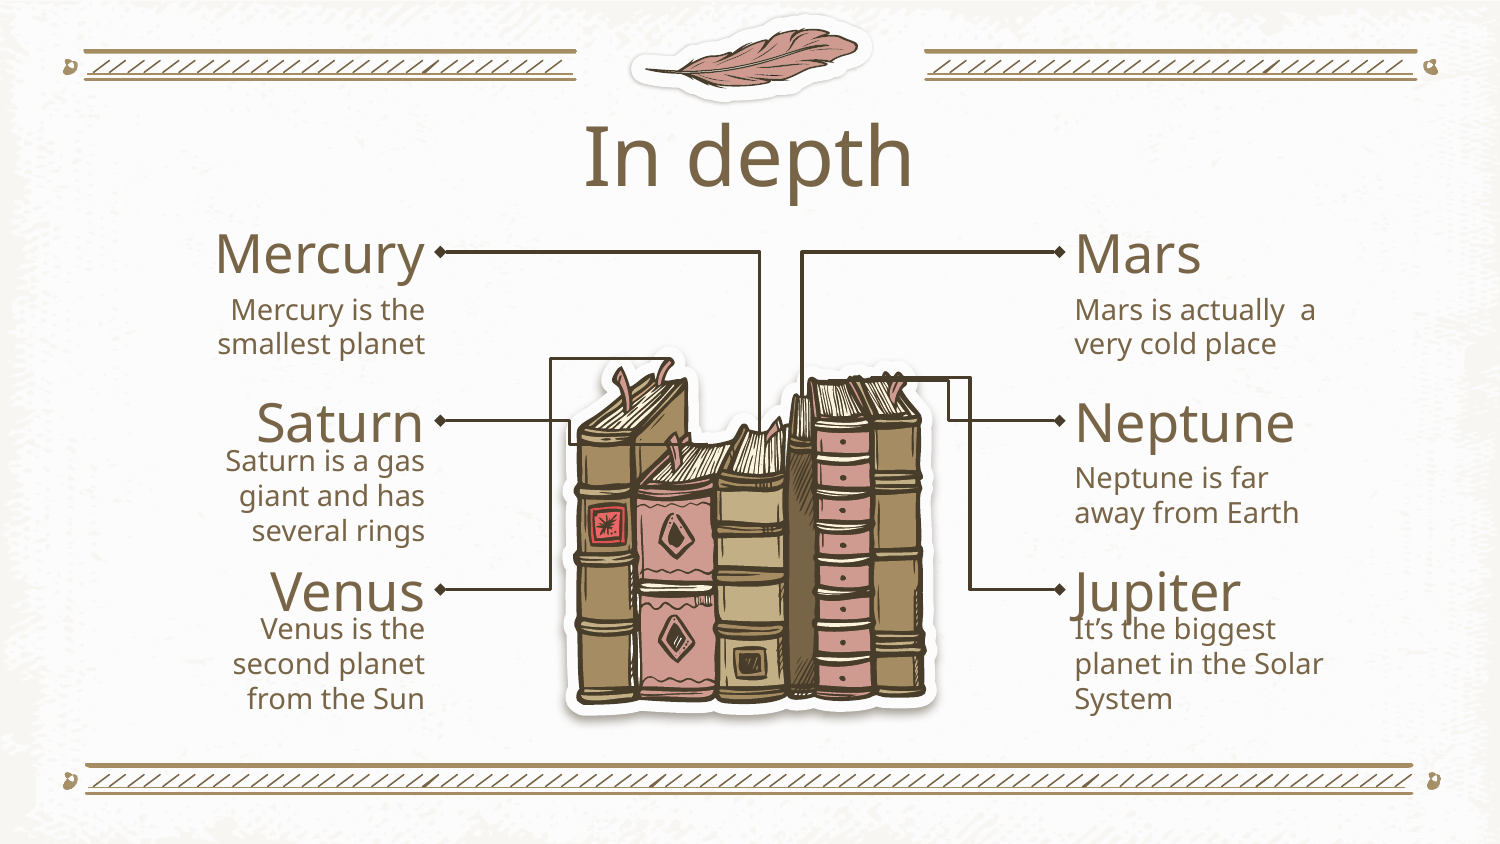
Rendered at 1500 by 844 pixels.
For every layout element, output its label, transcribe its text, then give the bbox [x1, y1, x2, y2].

text_box Mercury [146, 226, 441, 278]
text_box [440, 453, 670, 590]
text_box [828, 380, 866, 421]
text_box Jupiter [1059, 563, 1353, 616]
text_box Neptune [1064, 394, 1353, 447]
text_box Mars is actually a very cold place [1064, 286, 1353, 365]
text_box Neptune is far away from Earth [1064, 455, 1353, 534]
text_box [440, 420, 709, 445]
text_box It’s the biggest planet in the Solar System [1059, 624, 1353, 703]
text_box Venus is the second planet from the Sun [146, 624, 441, 703]
text_box Mercury is the smallest planet [146, 286, 435, 365]
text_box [870, 377, 1060, 590]
title In depth [116, 88, 1384, 183]
text_box Saturn [146, 394, 434, 447]
text_box Saturn is a gas giant and has several rings [146, 455, 435, 534]
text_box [440, 358, 670, 420]
text_box Venus [146, 563, 441, 616]
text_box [440, 251, 761, 435]
text_box Mars [1059, 226, 1353, 278]
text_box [561, 346, 939, 716]
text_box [801, 251, 1060, 396]
